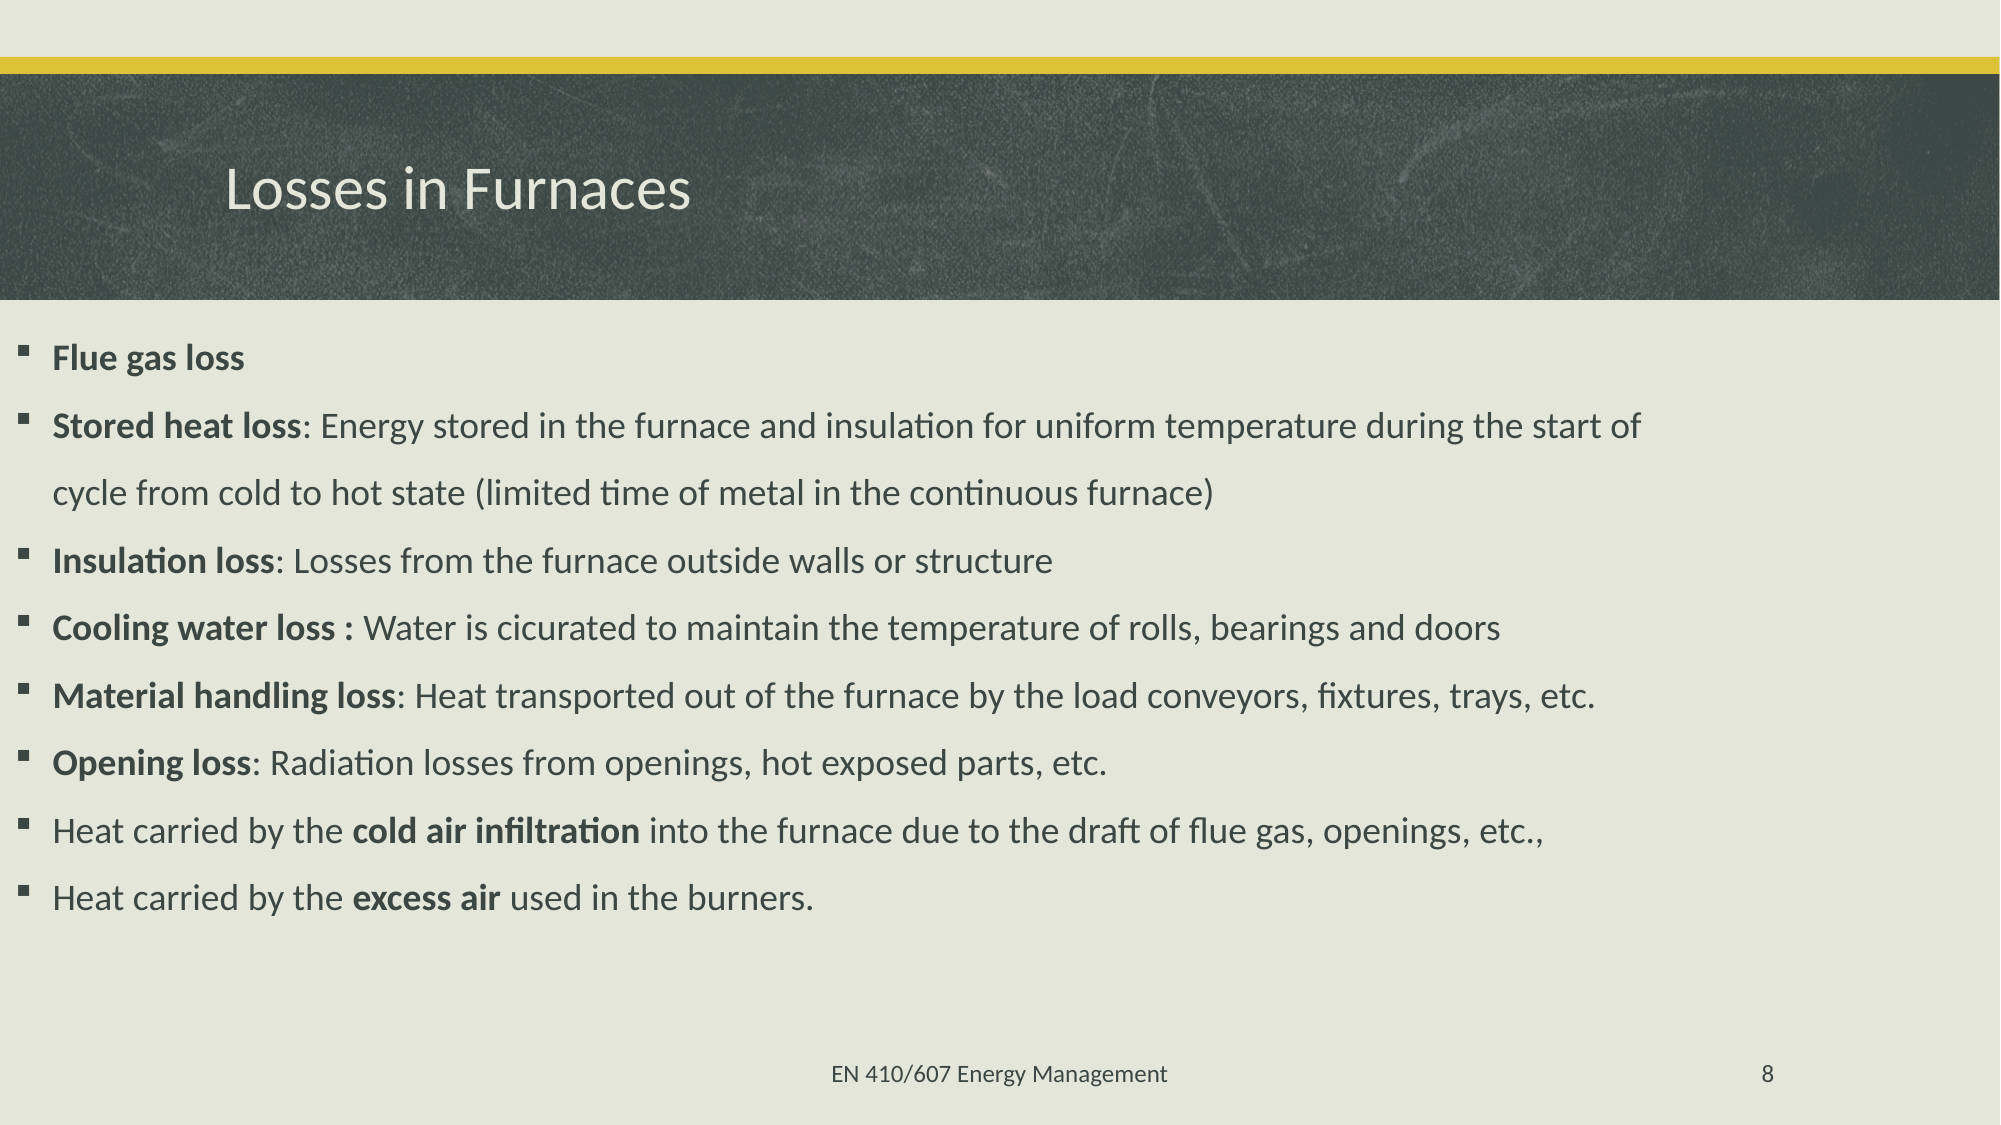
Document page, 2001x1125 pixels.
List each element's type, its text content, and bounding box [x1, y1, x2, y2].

list Flue gas loss Stored heat loss: Energy stored in the furnace and insulation for uniform temperature during the start of cycle from cold to hot state (limited time of metal in the continuous furnace) Insulation loss: Losses from the furnace outside walls or structure Cooling water loss : Water is cicurated to maintain the temperature of rolls, bearings and doors Material handling loss: Heat transported out of the furnace by the load conveyors, fixtures, trays, etc. Opening loss: Radiation losses from openings, hot exposed parts, etc. Heat carried by the cold air infiltration into the furnace due to the draft of flue gas, openings, etc., Heat carried by the excess air used in the burners. [0, 303, 1691, 958]
title Losses in Furnaces [210, 76, 1790, 300]
slide_number 8 [1466, 1042, 1790, 1103]
footer EN 410/607 Energy Management [533, 1042, 1466, 1103]
picture [0, 74, 2000, 300]
